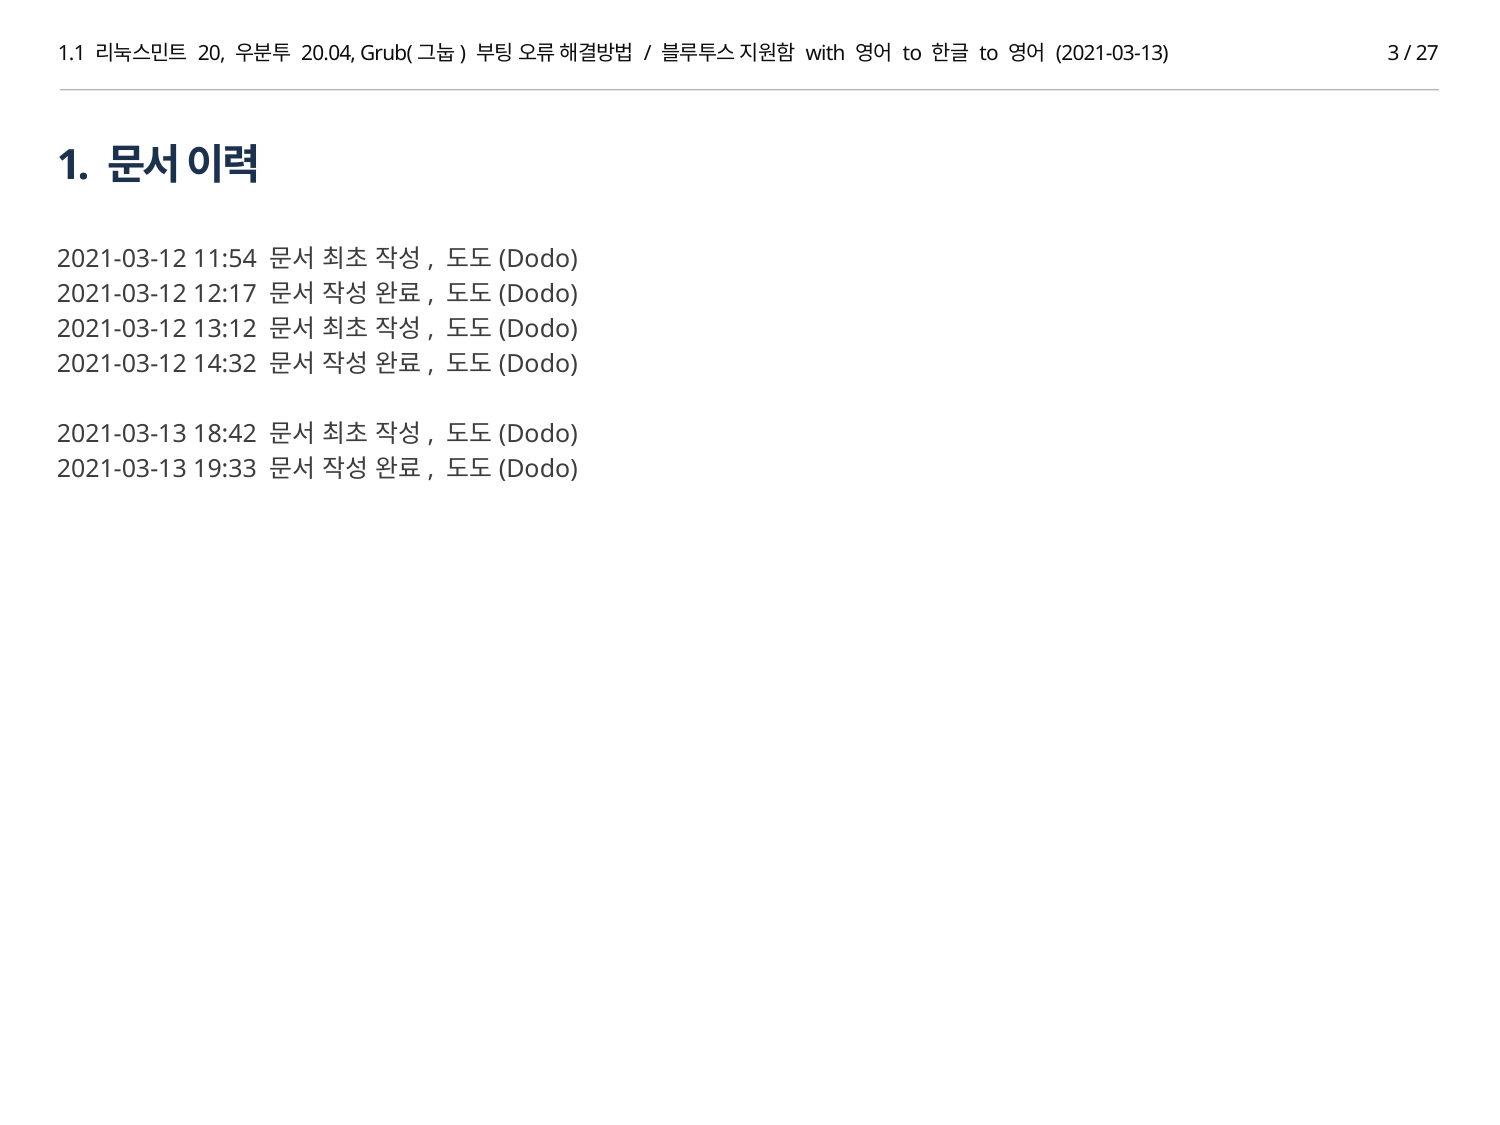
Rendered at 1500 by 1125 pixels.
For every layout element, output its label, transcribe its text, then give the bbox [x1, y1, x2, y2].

text_box 1. 문서 이력 [42, 114, 1439, 211]
text_box 2021-03-12 11:54 문서 최초 작성, 도도(Dodo) 2021-03-12 12:17 문서 작성 완료, 도도(Dodo) 2021-03-12 13:12 문서 최초 작성, 도도(Dodo) 2021-03-12 14:32 문서 작성 완료, 도도(Dodo) 2021-03-13 18:42 문서 최초 작성, 도도(Dodo) 2021-03-13 19:33 문서 작성 완료, 도도(Dodo) [42, 235, 1432, 1096]
text_box 3 / 27 [1193, 31, 1454, 75]
text_box 1.1 리눅스민트 20, 우분투 20.04, Grub(그눕) 부팅 오류 해결방법 / 블루투스 지원함 with 영어 to 한글 to 영어 (2021-03-13) [43, 32, 1193, 72]
